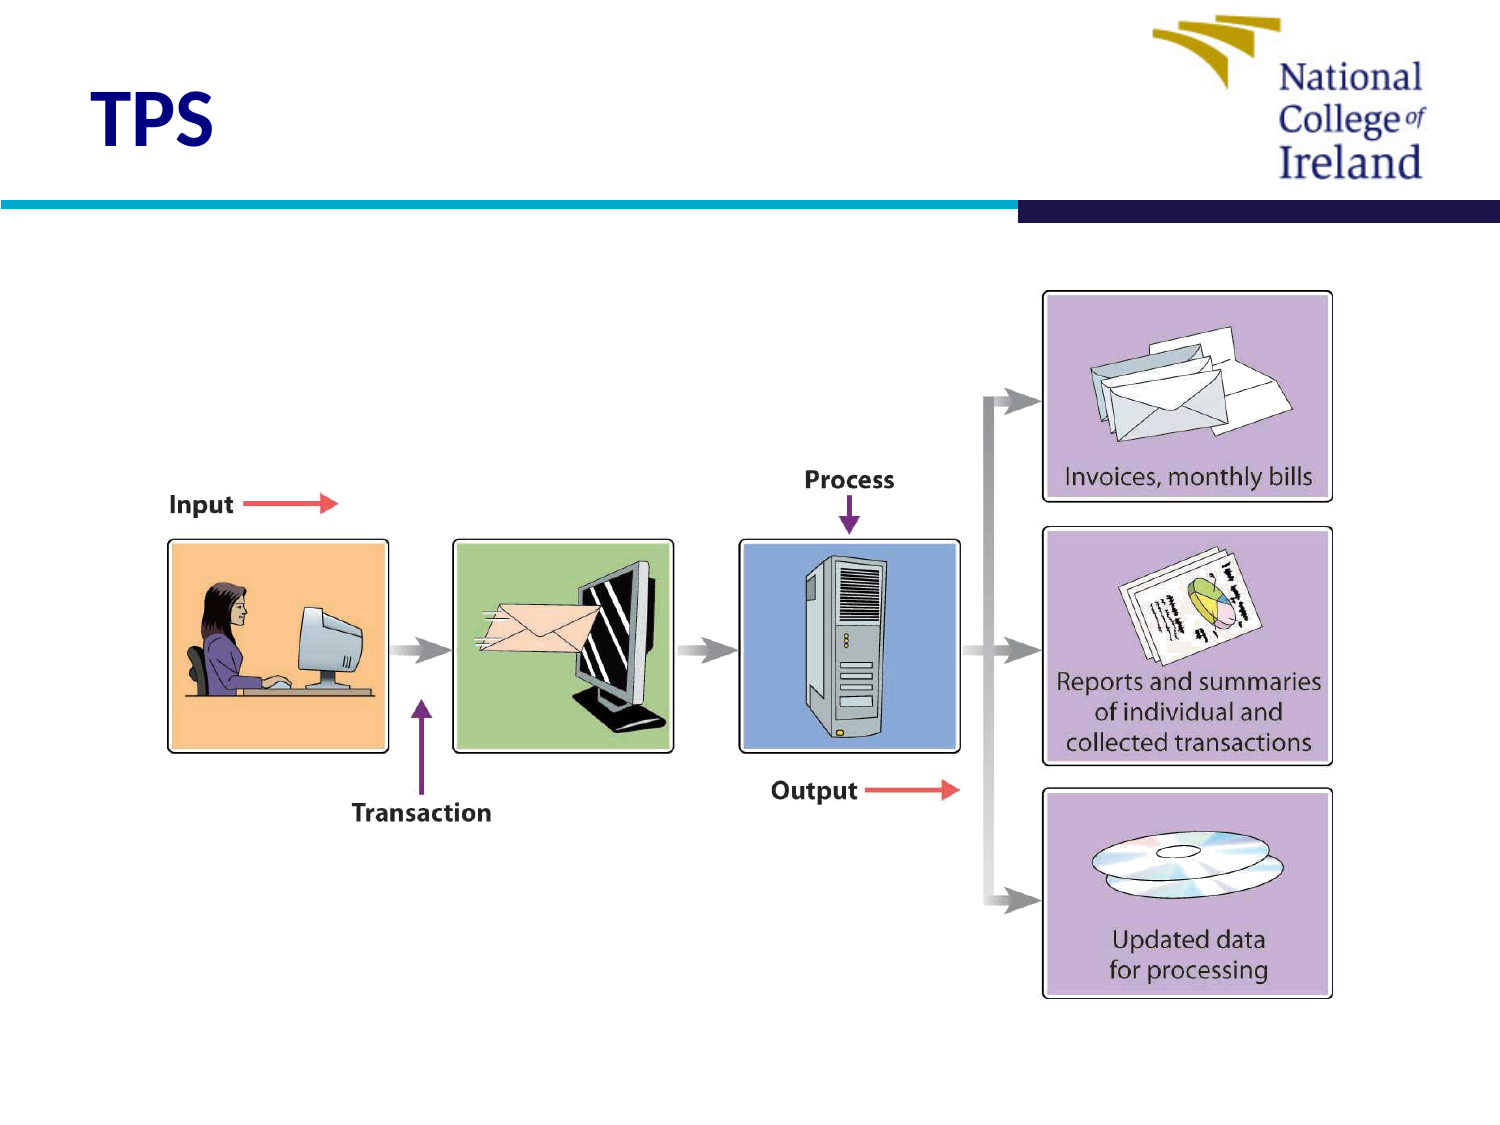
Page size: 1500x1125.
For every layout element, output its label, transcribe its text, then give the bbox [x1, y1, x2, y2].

title TPS [75, 19, 1425, 207]
picture [167, 290, 1333, 999]
